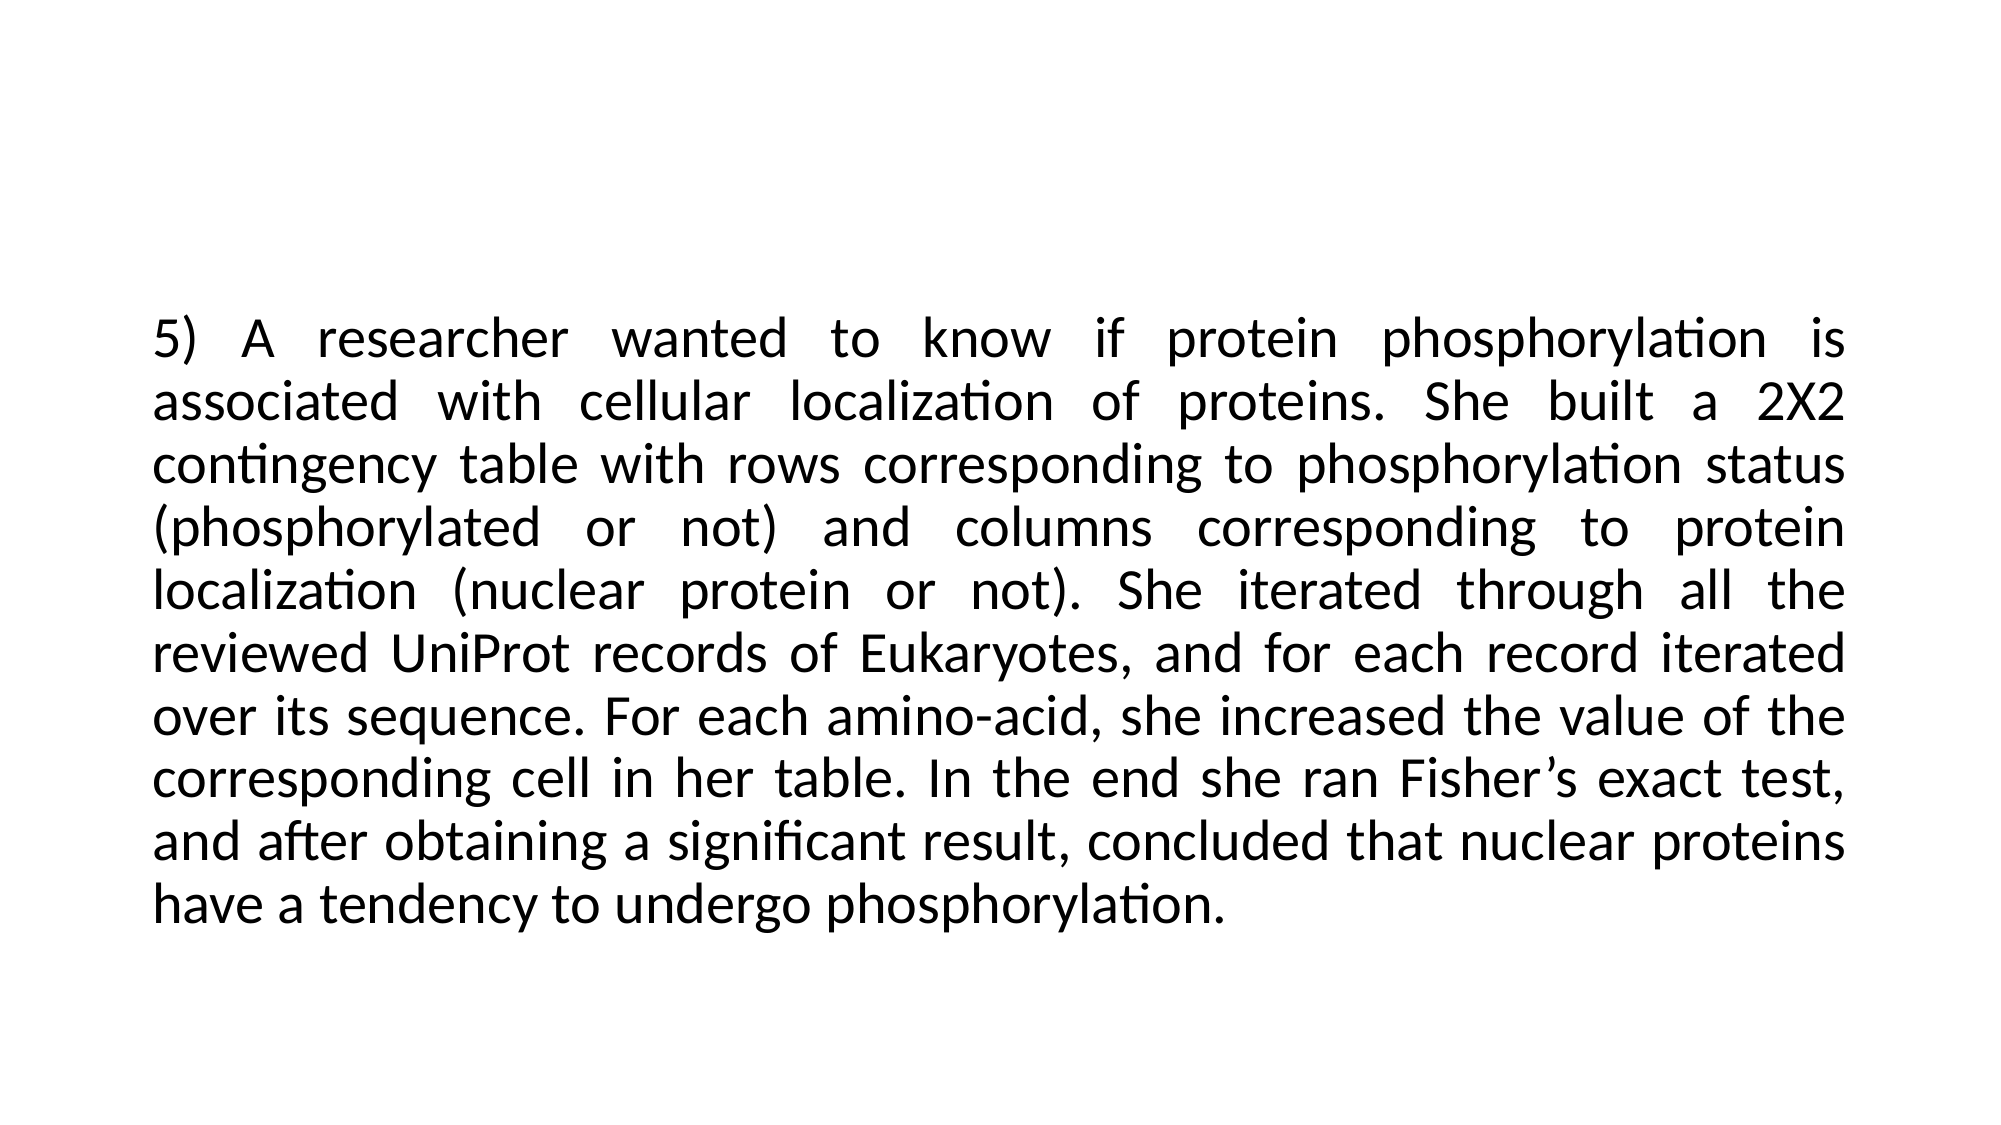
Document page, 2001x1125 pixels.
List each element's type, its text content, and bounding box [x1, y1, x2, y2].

list 5) A researcher wanted to know if protein phosphorylation is associated with cellular localization of proteins. She built a 2X2 contingency table with rows corresponding to phosphorylation status (phosphorylated or not) and columns corresponding to protein localization (nuclear protein or not). She iterated through all the reviewed UniProt records of Eukaryotes, and for each record iterated over its sequence. For each amino-acid, she increased the value of the corresponding cell in her table. In the end she ran Fisher’s exact test, and after obtaining a significant result, concluded that nuclear proteins have a tendency to undergo phosphorylation. [137, 299, 1863, 1014]
